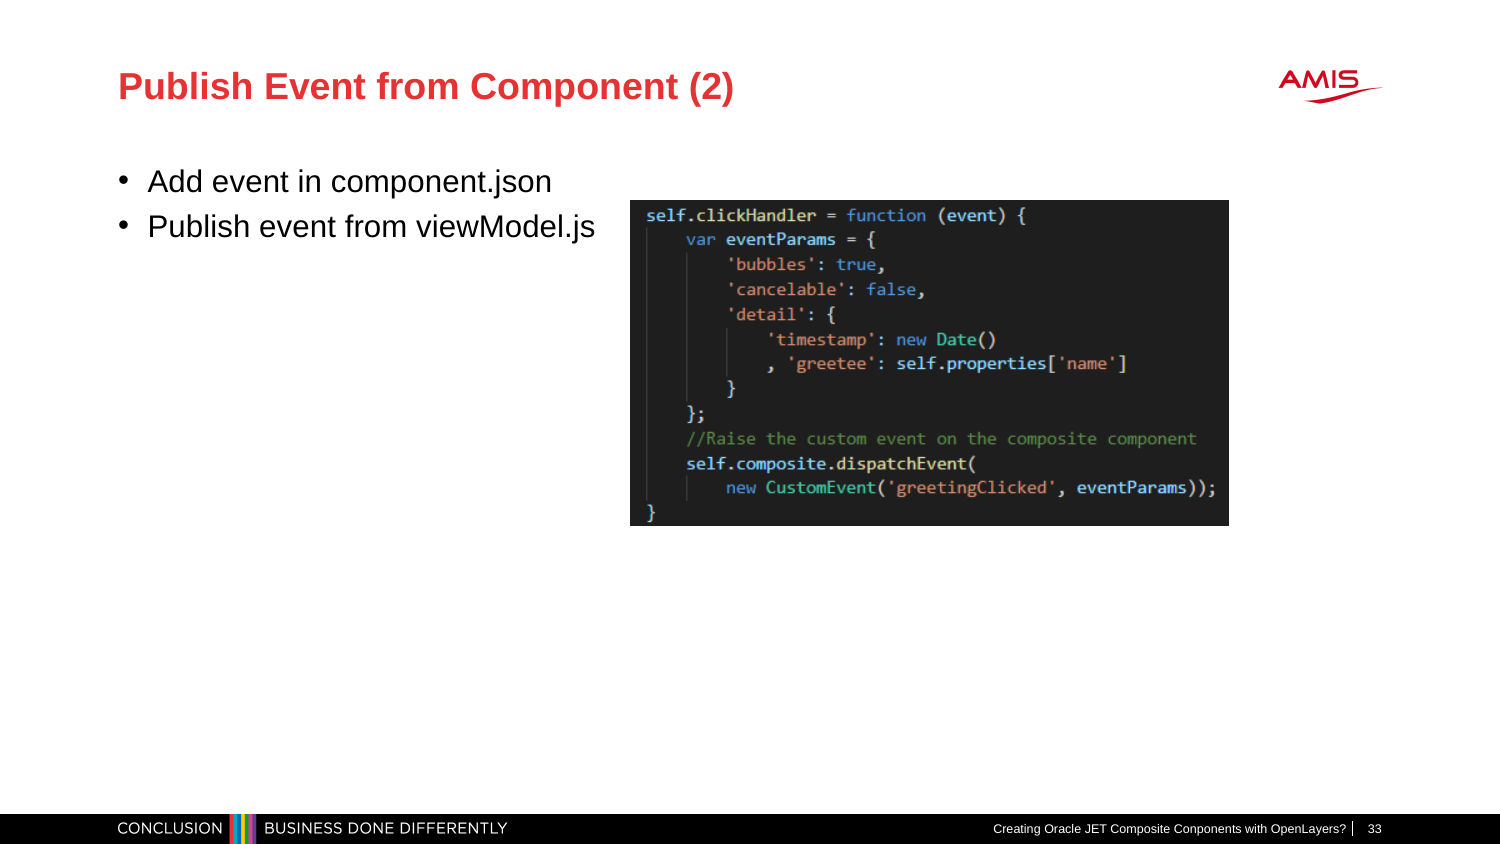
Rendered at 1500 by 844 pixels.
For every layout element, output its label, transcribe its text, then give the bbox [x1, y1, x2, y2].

picture [629, 200, 1229, 526]
list Add event in component.json Publish event from viewModel.js [118, 153, 1205, 774]
footer Creating Oracle JET Composite Conponents with OpenLayers? [814, 820, 1347, 839]
picture [1205, 58, 1388, 106]
title Publish Event from Component (2) [118, 47, 1205, 130]
picture [239, 814, 1500, 844]
picture [0, 814, 236, 844]
slide_number 33 [1358, 820, 1382, 839]
